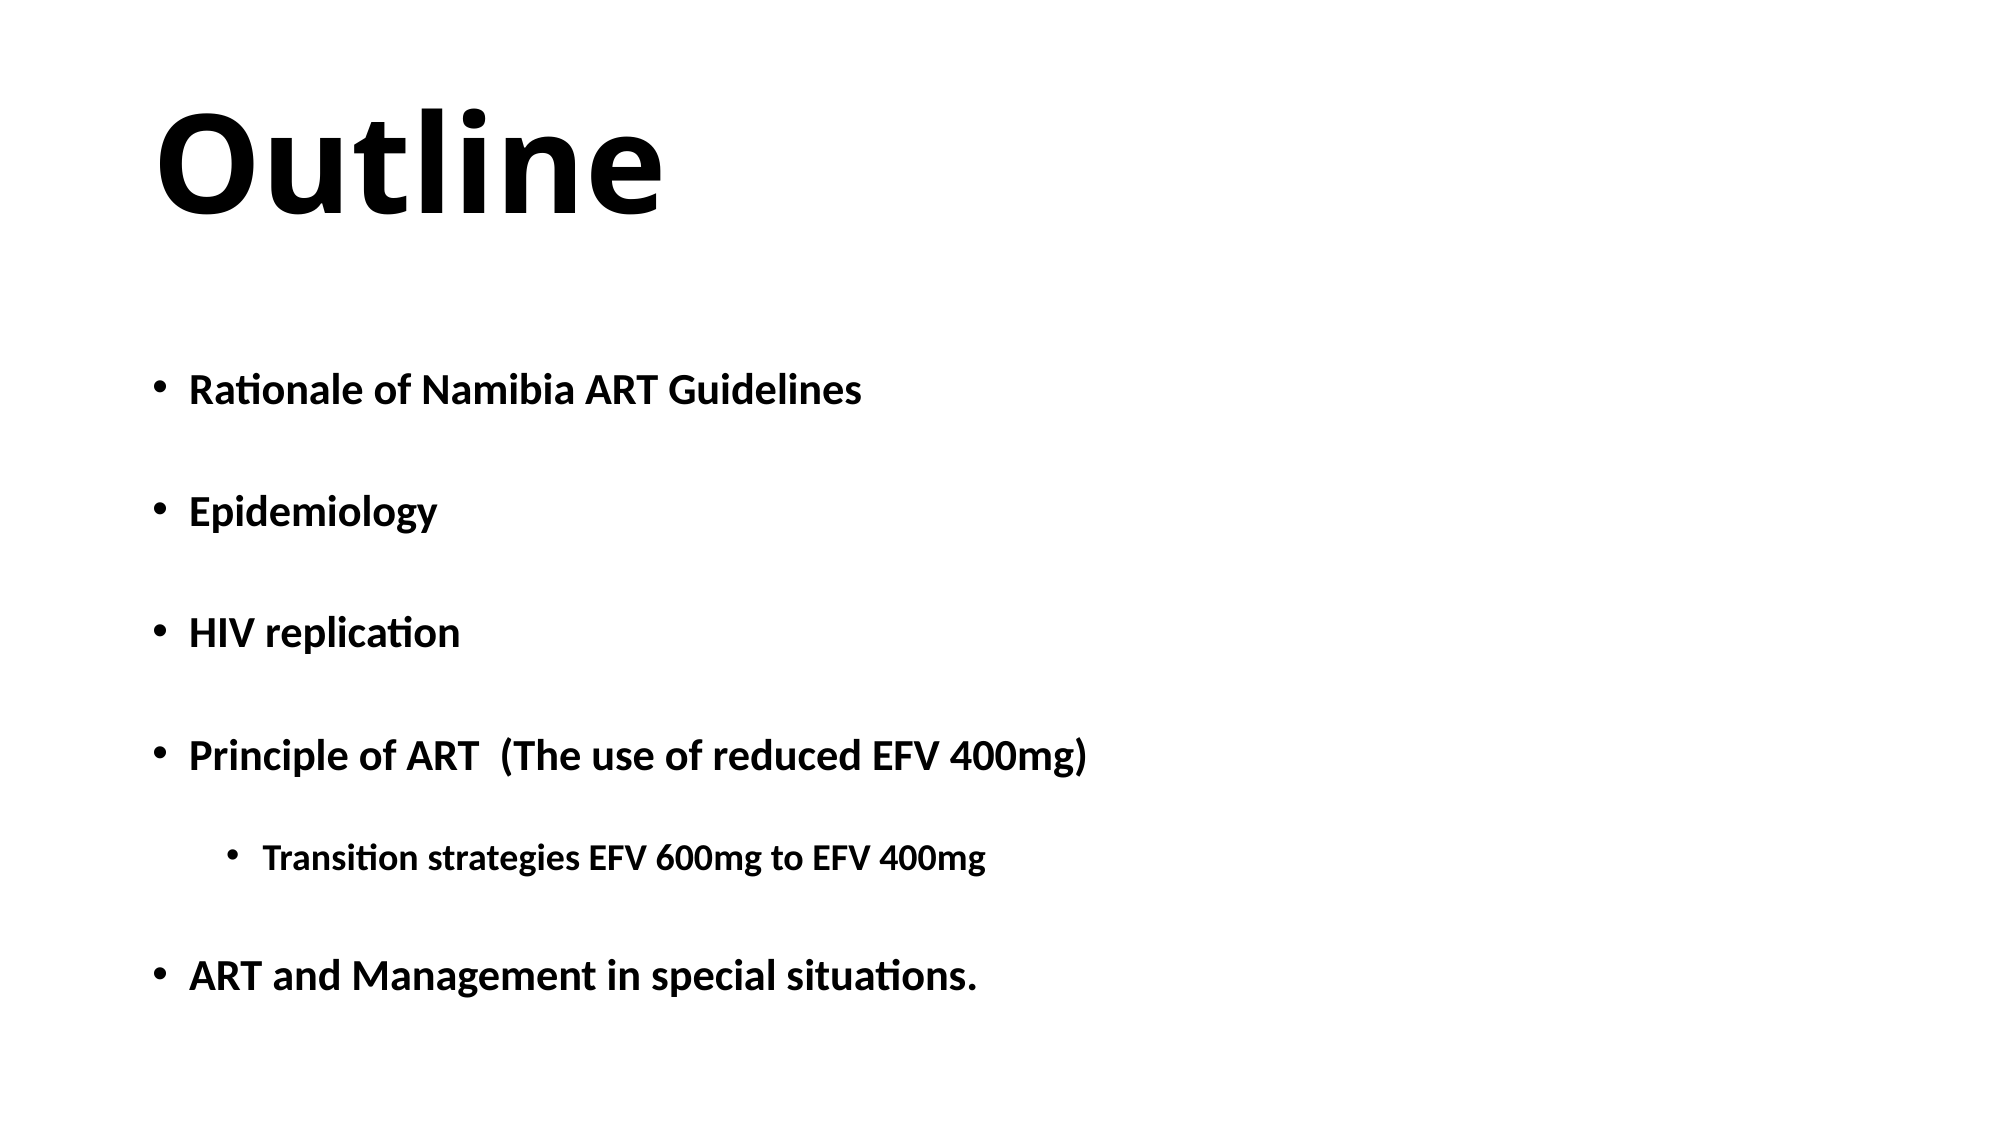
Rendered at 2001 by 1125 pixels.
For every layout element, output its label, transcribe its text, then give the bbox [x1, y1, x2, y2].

list Rationale of Namibia ART Guidelines Epidemiology HIV replication Principle of ART (The use of reduced EFV 400mg) Transition strategies EFV 600mg to EFV 400mg ART and Management in special situations. [137, 299, 1863, 1014]
title Outline [137, 59, 1863, 278]
